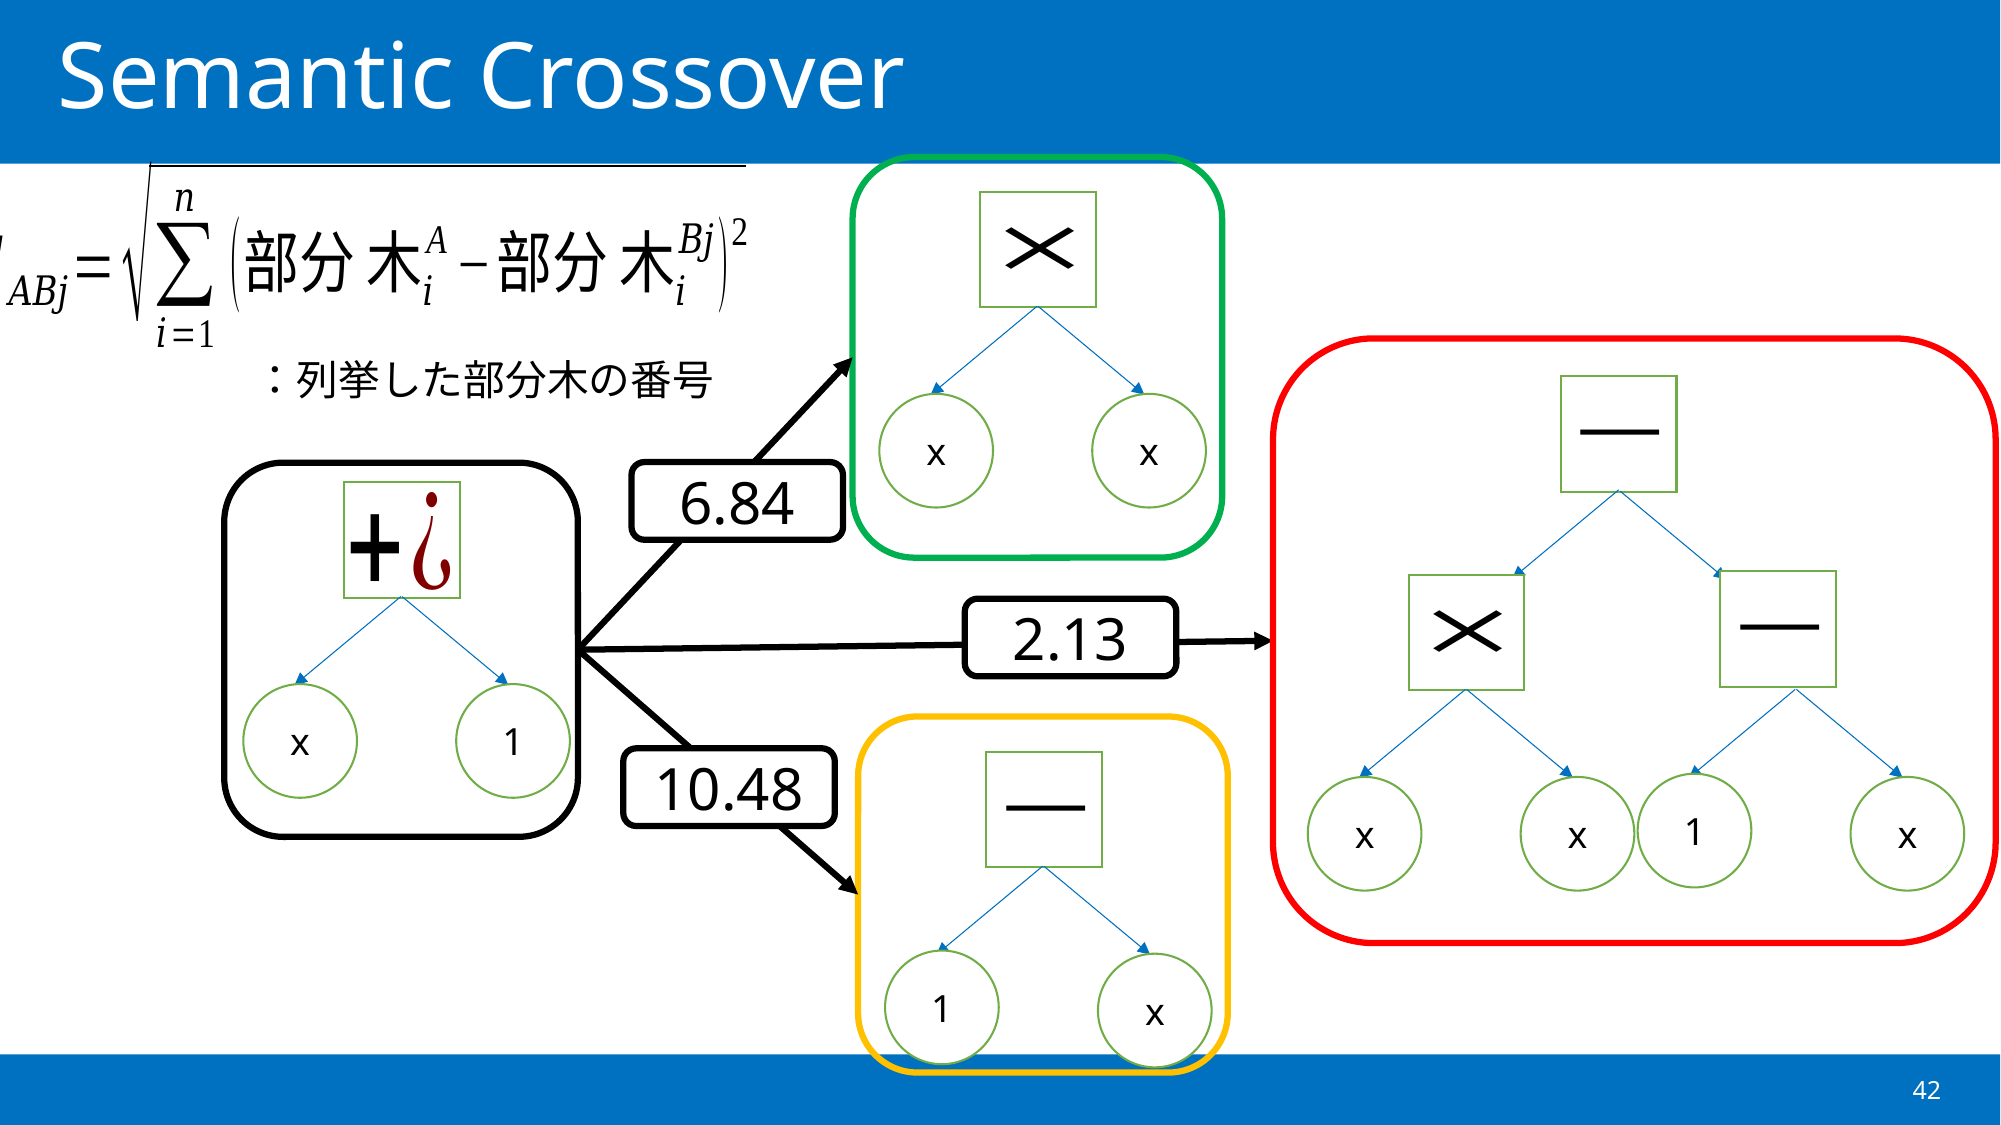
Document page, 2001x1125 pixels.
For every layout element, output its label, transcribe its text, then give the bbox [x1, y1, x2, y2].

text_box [879, 192, 1206, 508]
text_box [857, 715, 1229, 1064]
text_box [884, 752, 1212, 1068]
text_box [851, 155, 1224, 559]
text_box 2.13 [963, 650, 1178, 678]
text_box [577, 640, 1274, 650]
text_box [577, 357, 853, 640]
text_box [1307, 377, 1965, 891]
text_box [223, 461, 577, 838]
slide_number 42 [1506, 1061, 1957, 1122]
text_box [1271, 337, 1997, 945]
text_box [892, 1068, 1194, 1074]
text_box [577, 649, 859, 895]
title Semantic Crossover [42, 8, 1957, 149]
text_box 2.13 [963, 597, 1178, 640]
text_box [243, 482, 570, 798]
